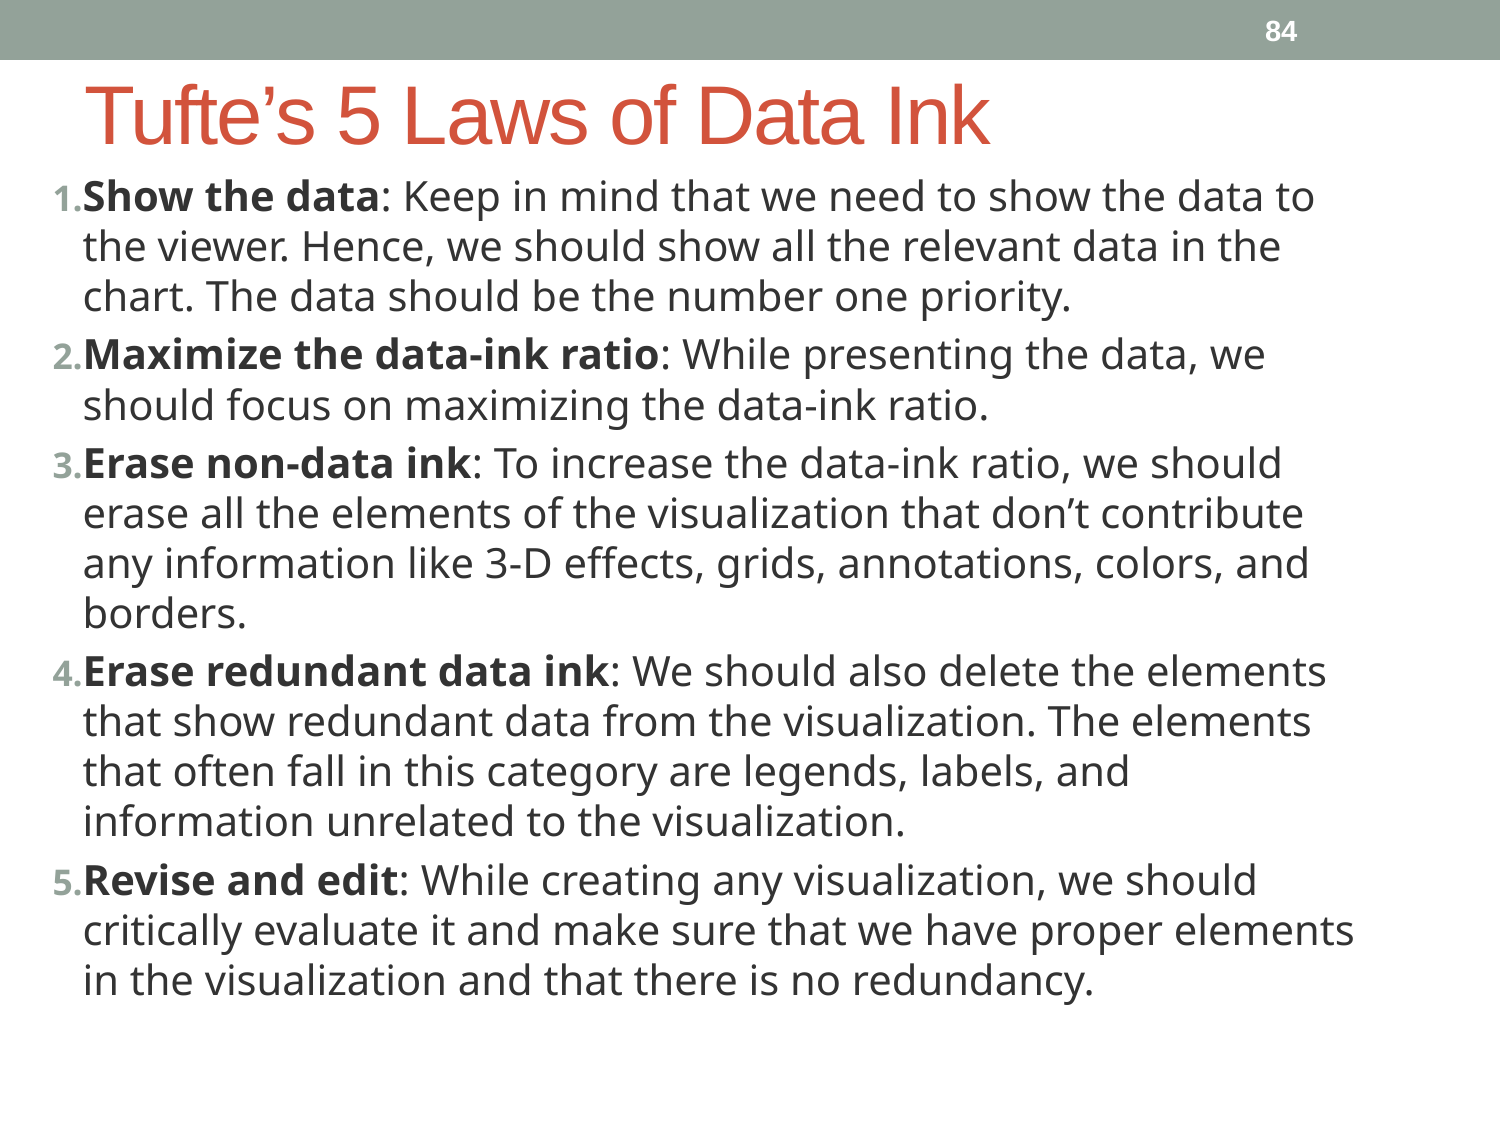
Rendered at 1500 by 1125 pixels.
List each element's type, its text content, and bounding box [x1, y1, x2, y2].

list Show the data: Keep in mind that we need to show the data to the viewer. Hence, we should show all the relevant data in the chart. The data should be the number one priority. Maximize the data-ink ratio: While presenting the data, we should focus on maximizing the data-ink ratio. Erase non-data ink: To increase the data-ink ratio, we should erase all the elements of the visualization that don’t contribute any information like 3-D effects, grids, annotations, colors, and borders. Erase redundant data ink: We should also delete the elements that show redundant data from the visualization. The elements that often fall in this category are legends, labels, and information unrelated to the visualization. Revise and edit: While creating any visualization, we should critically evaluate it and make sure that we have proper elements in the visualization and that there is no redundancy. [37, 162, 1388, 963]
slide_number 84 [1250, 3, 1425, 57]
title Tufte’s 5 Laws of Data Ink [69, 29, 1420, 193]
